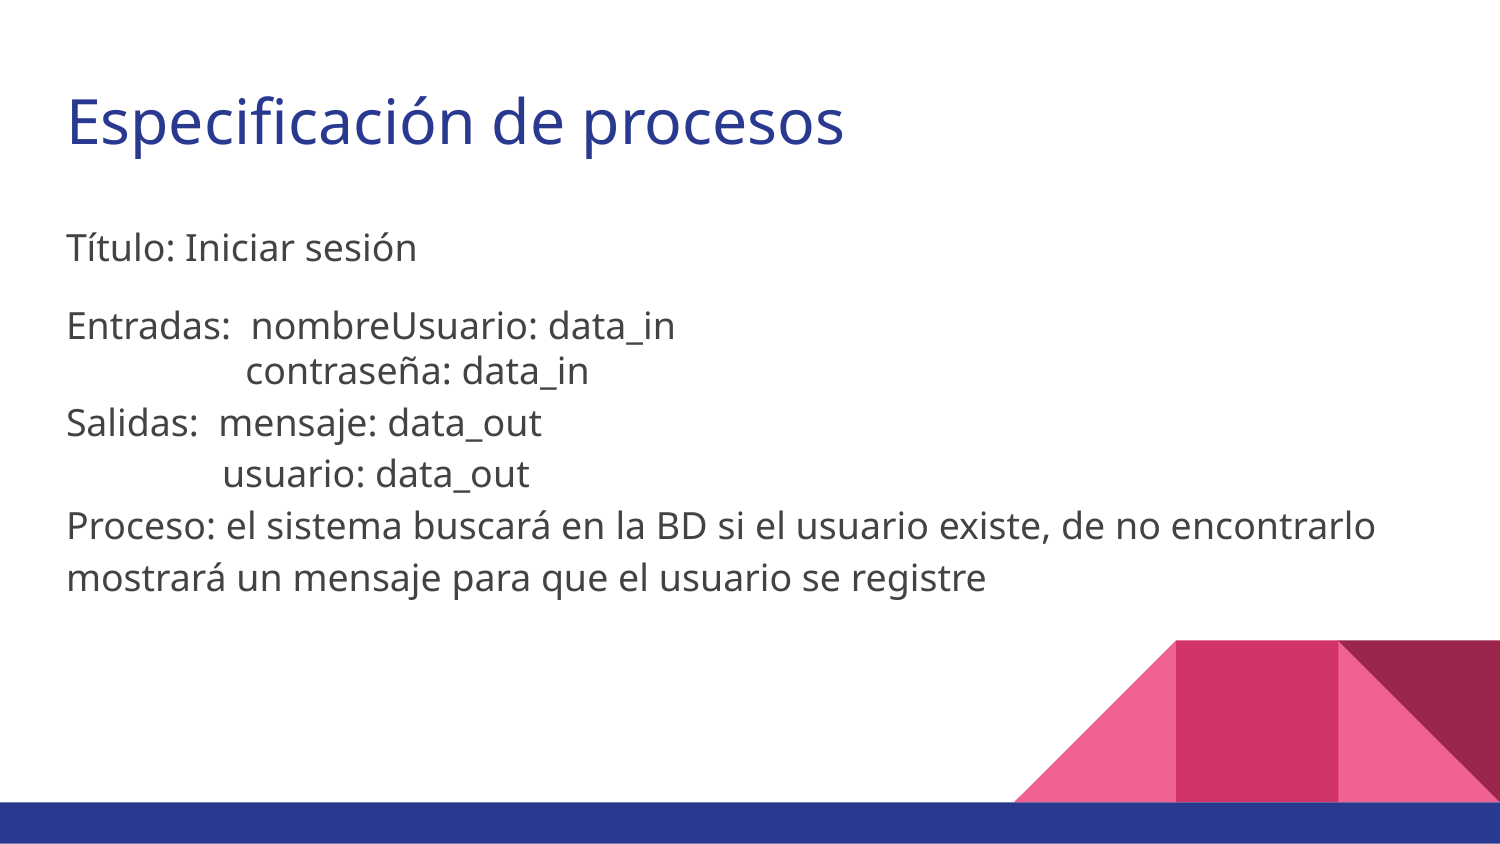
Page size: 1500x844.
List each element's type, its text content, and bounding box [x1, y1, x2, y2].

list Título: Iniciar sesión Entradas: nombreUsuario: data_in contraseña: data_in Salidas: mensaje: data_out usuario: data_out Proceso: el sistema buscará en la BD si el usuario existe, de no encontrarlo mostrará un mensaje para que el usuario se registre [51, 201, 1449, 750]
title Especificación de procesos [51, 67, 1449, 167]
